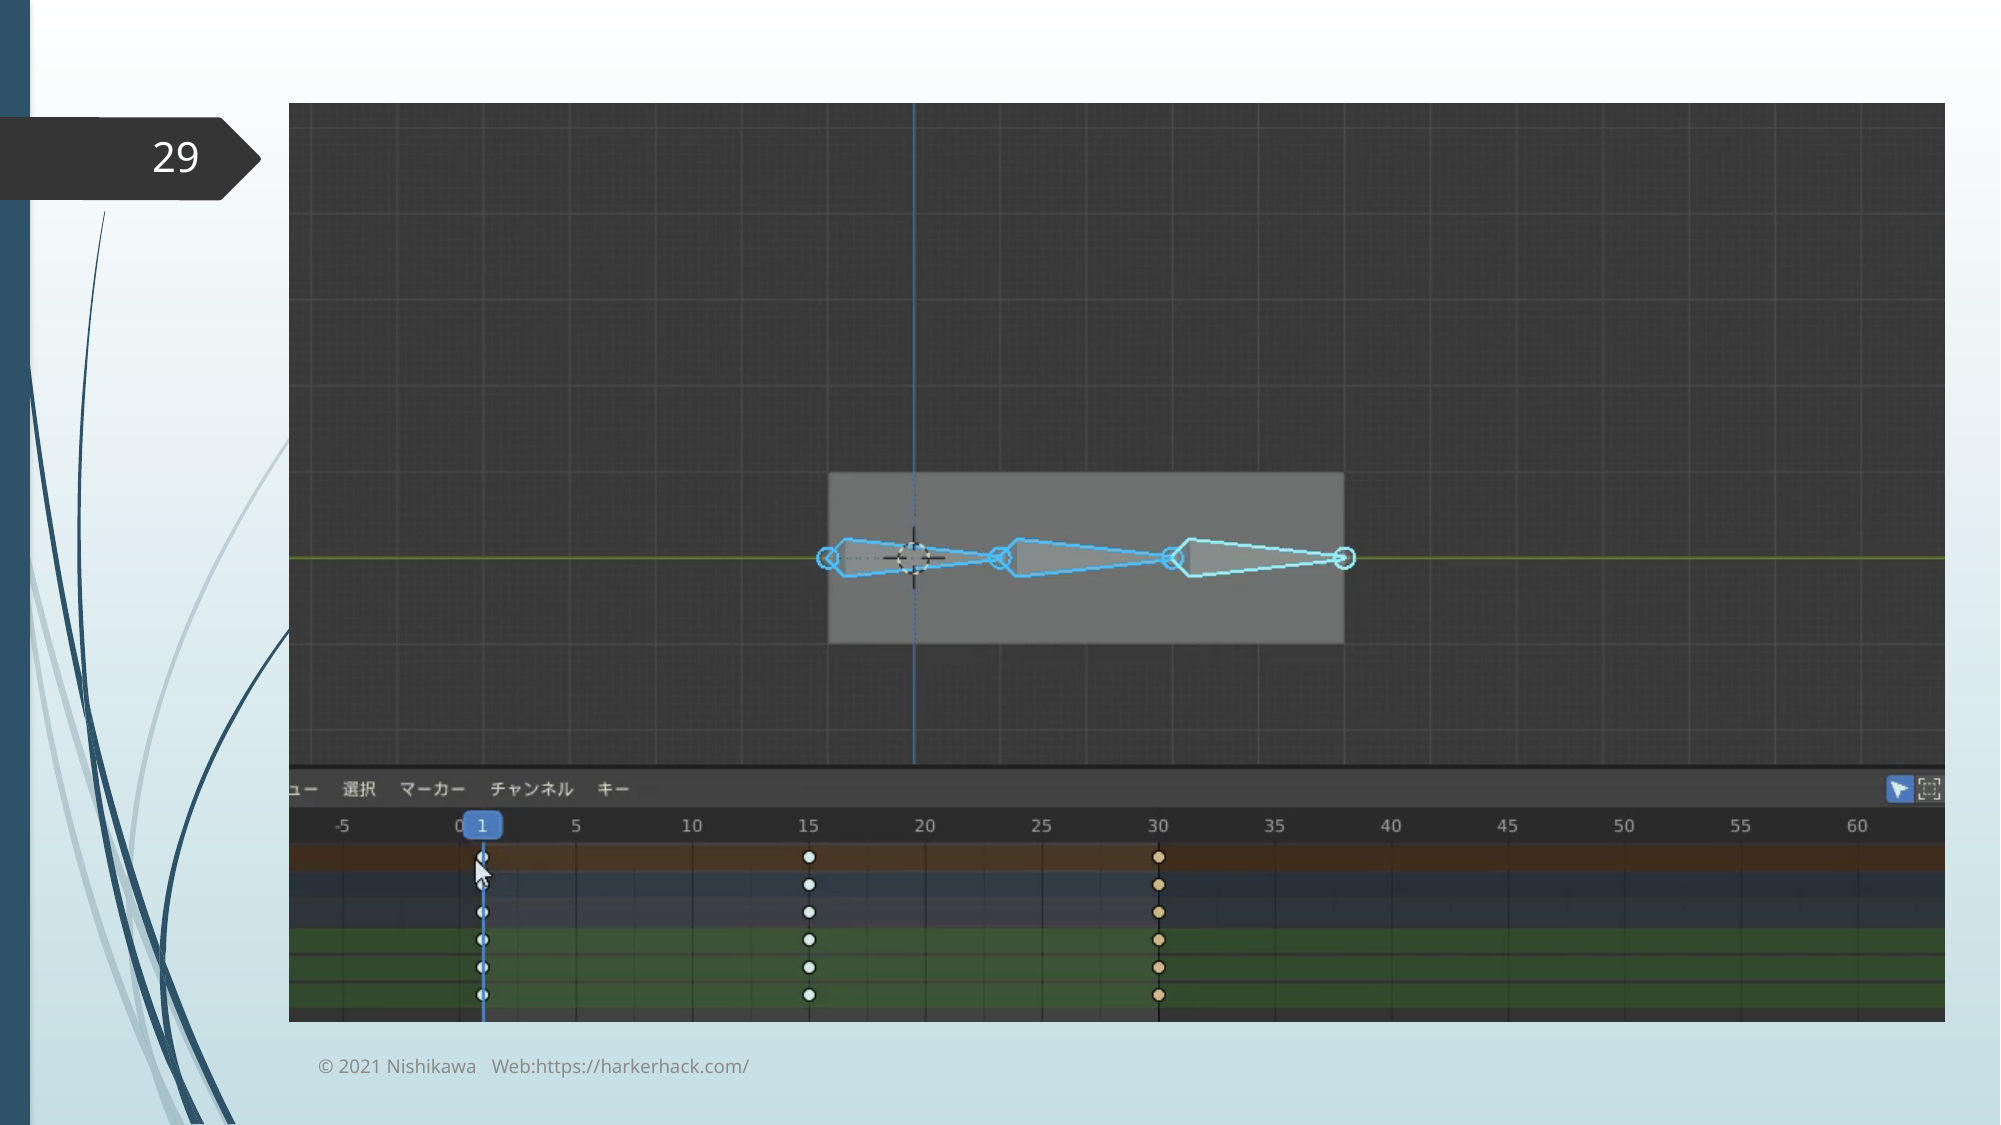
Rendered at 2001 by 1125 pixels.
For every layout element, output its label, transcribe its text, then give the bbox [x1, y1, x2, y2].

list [288, 102, 1946, 1023]
slide_number 29 [87, 129, 216, 190]
footer © 2021 Nishikawa Web:https://harkerhack.com/ [303, 1036, 1675, 1096]
